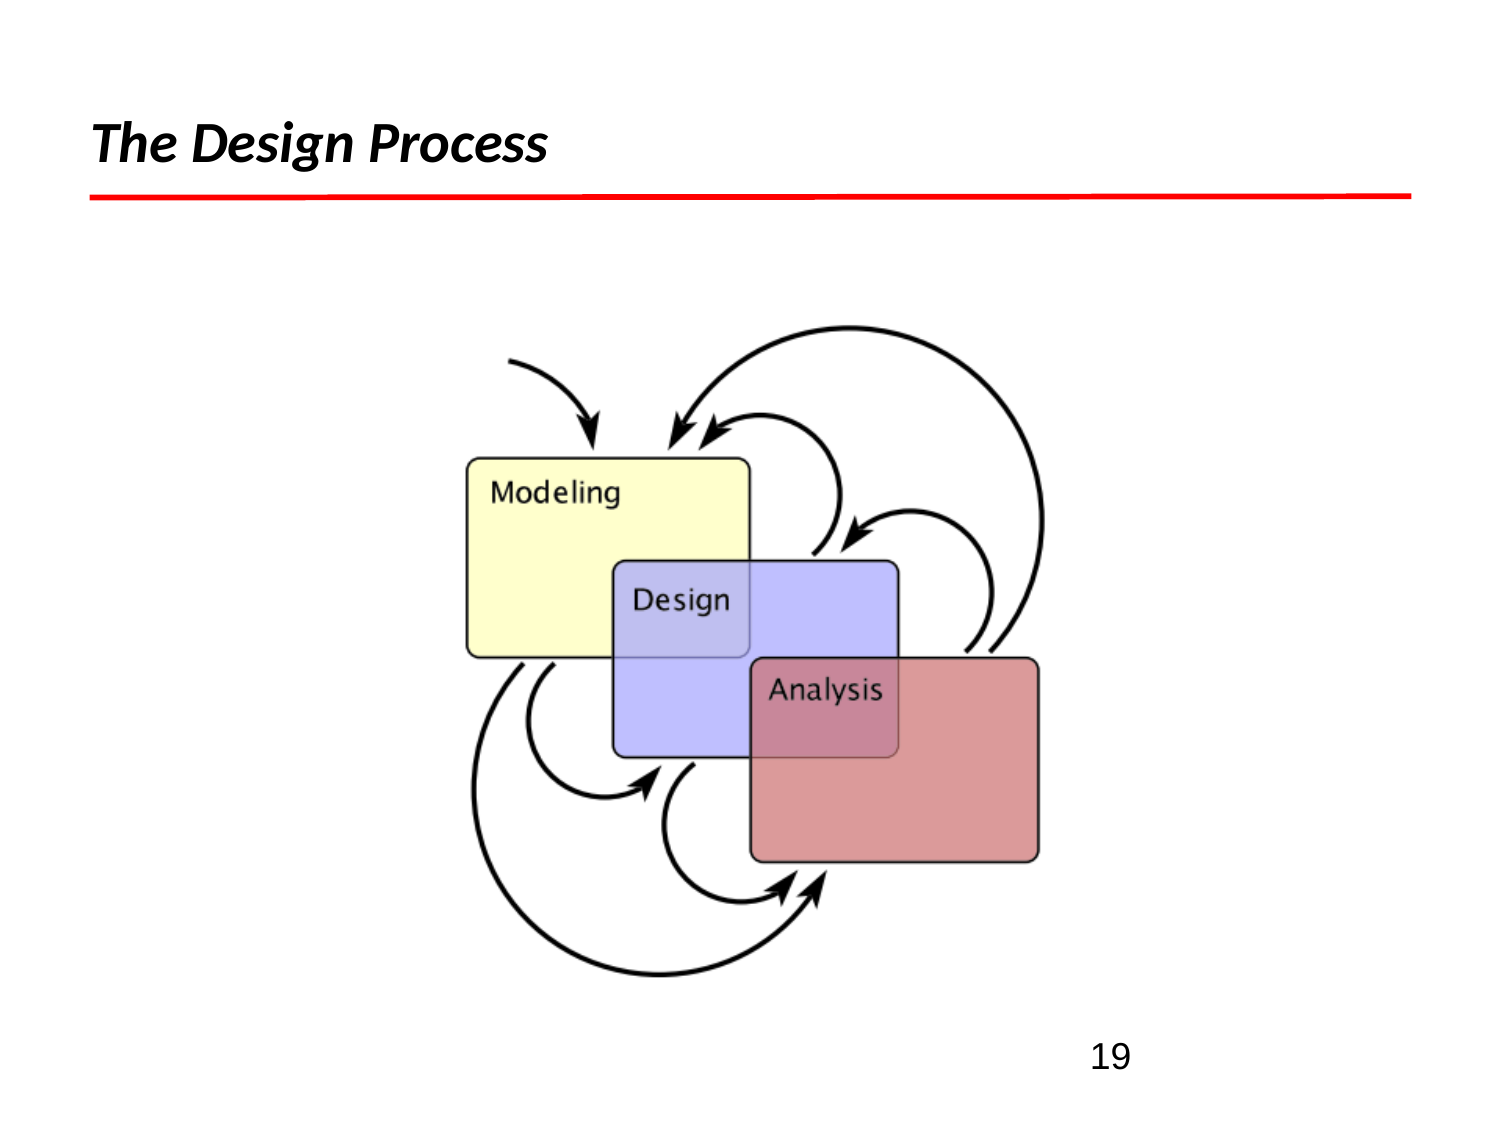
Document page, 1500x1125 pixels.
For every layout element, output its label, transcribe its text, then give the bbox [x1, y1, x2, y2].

title The Design Process [75, 45, 1425, 233]
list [408, 277, 1092, 991]
slide_number 19 [1074, 1024, 1426, 1103]
